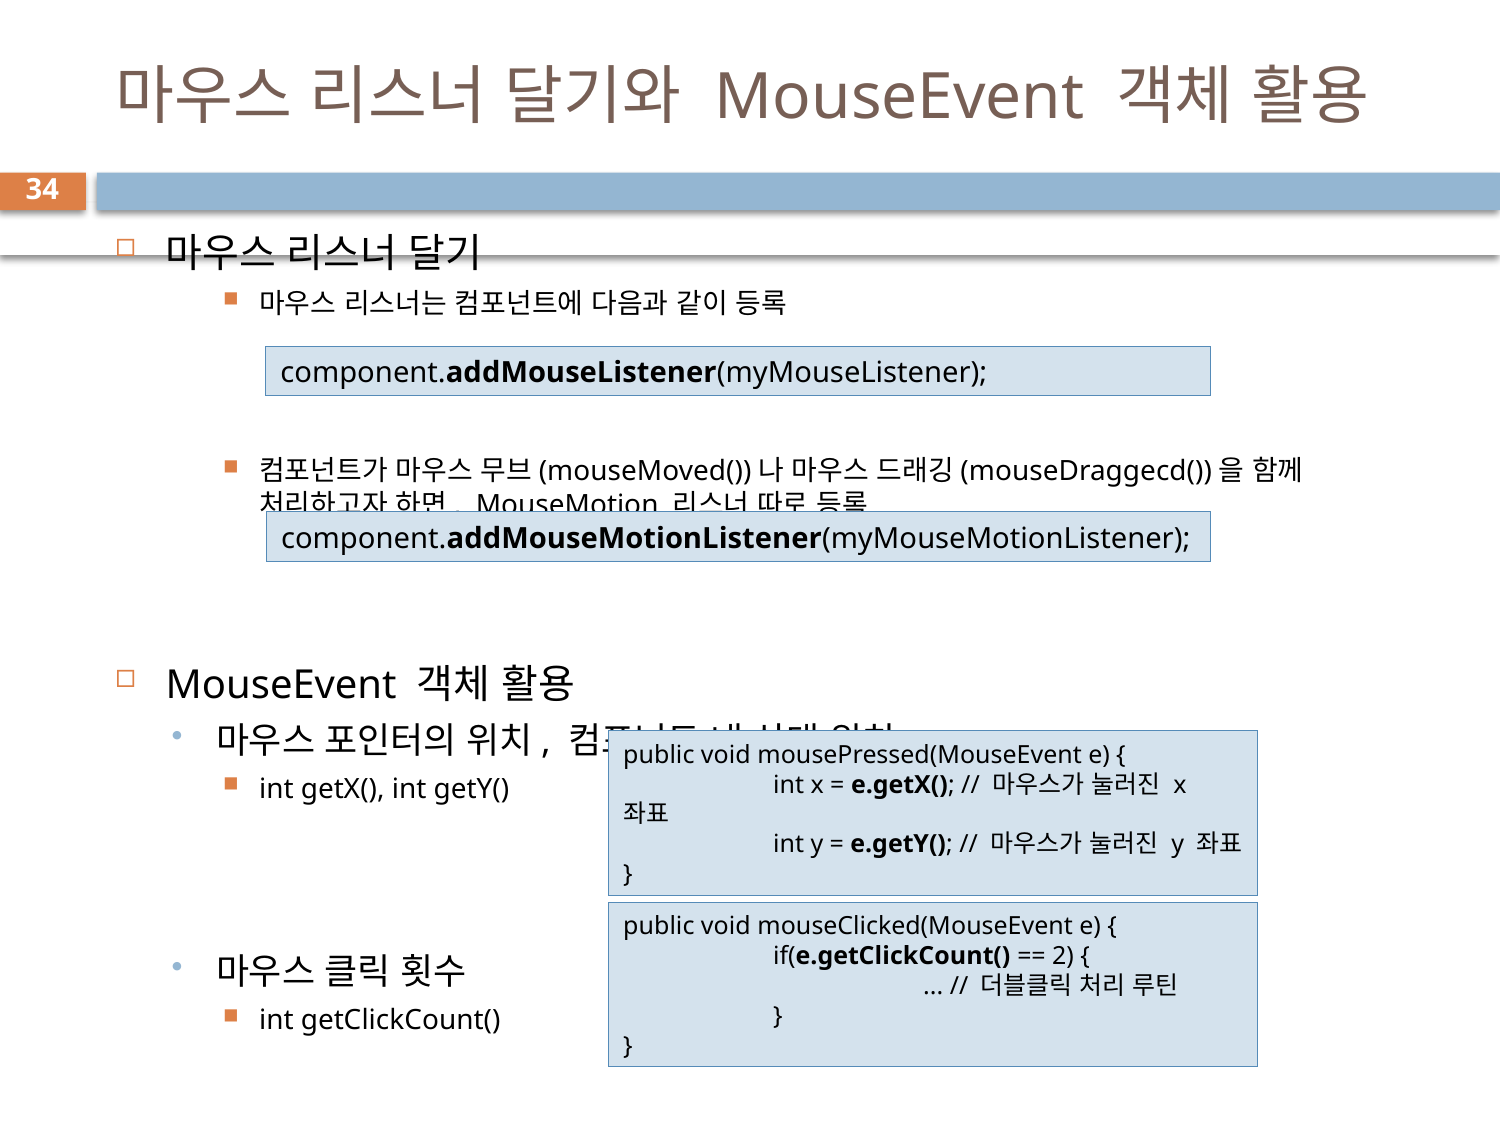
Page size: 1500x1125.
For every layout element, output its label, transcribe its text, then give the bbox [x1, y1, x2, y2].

title 마우스 리스너 달기와 MouseEvent 객체 활용 [100, 37, 1438, 149]
text_box public void mouseClicked(MouseEvent e) { if(e.getClickCount() == 2) { ... // 더블클릭 처리 루틴 } } [608, 902, 1258, 1067]
text_box component.addMouseListener(myMouseListener); [265, 346, 1211, 396]
text_box public void mousePressed(MouseEvent e) { int x = e.getX(); // 마우스가 눌러진 x 좌표 int y = e.getY(); // 마우스가 눌러진 y 좌표 } [608, 730, 1258, 896]
slide_number 34 [0, 170, 87, 211]
list 마우스 리스너 달기 마우스 리스너는 컴포넌트에 다음과 같이 등록 컴포넌트가 마우스 무브(mouseMoved())나 마우스 드래깅(mouseDraggecd())을 함께 처리하고자 하면, MouseMotion 리스너 따로 등록 MouseEvent 객체 활용 마우스 포인터의 위치, 컴포넌트 내 상대 위치 int getX(), int getY() 마우스 클릭 횟수 int getClickCount() [100, 219, 1438, 1047]
text_box component.addMouseMotionListener(myMouseMotionListener); [266, 511, 1211, 562]
